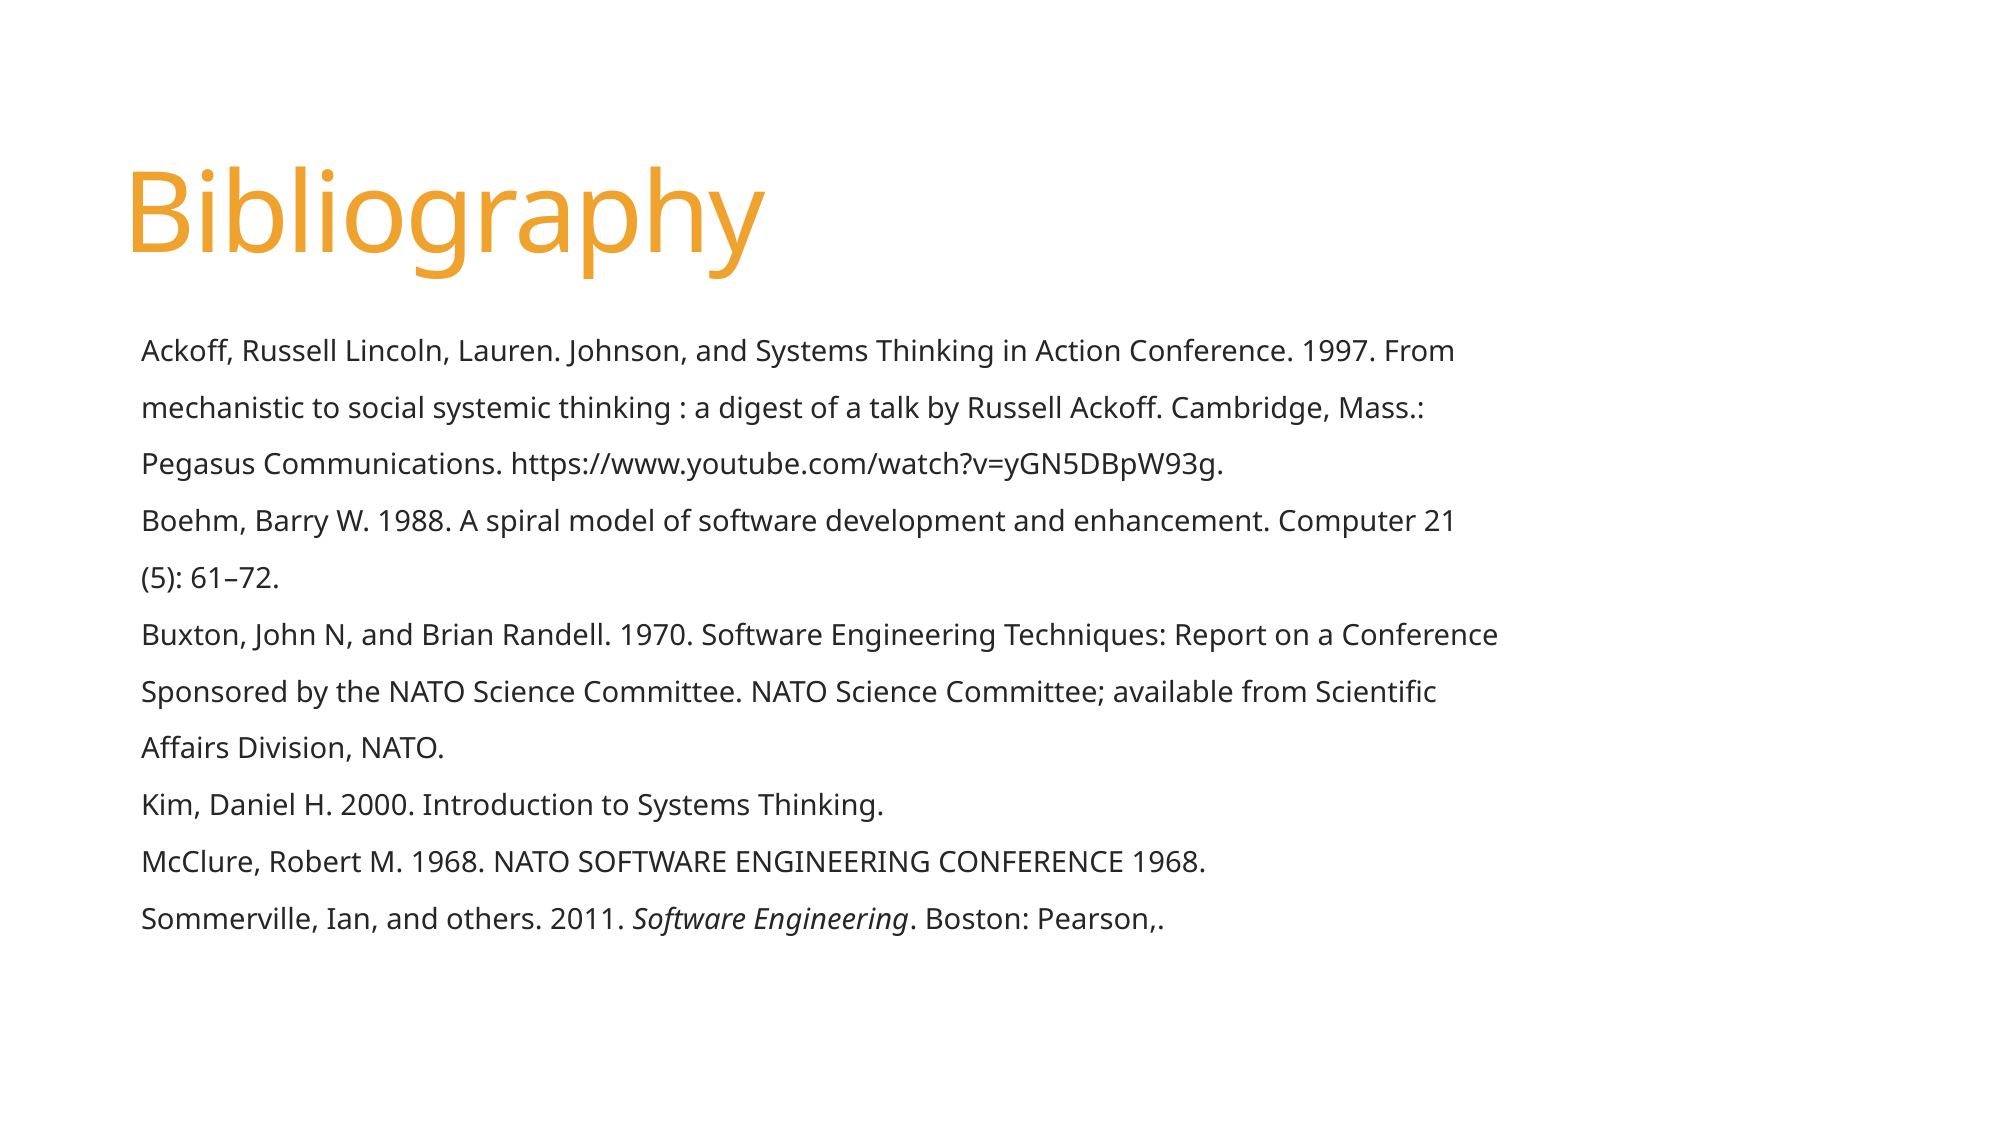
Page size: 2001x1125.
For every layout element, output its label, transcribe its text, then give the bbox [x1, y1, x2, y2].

title Bibliography [107, 81, 1875, 354]
list Ackoff, Russell Lincoln, Lauren. Johnson, and Systems Thinking in Action Conference. 1997. From mechanistic to social systemic thinking : a digest of a talk by Russell Ackoff. Cambridge, Mass.: Pegasus Communications. https://www.youtube.com/watch?v=yGN5DBpW93g. Boehm, Barry W. 1988. A spiral model of software development and enhancement. Computer 21 (5): 61–72. Buxton, John N, and Brian Randell. 1970. Software Engineering Techniques: Report on a Conference Sponsored by the NATO Science Committee. NATO Science Committee; available from Scientific Affairs Division, NATO. Kim, Daniel H. 2000. Introduction to Systems Thinking. McClure, Robert M. 1968. NATO SOFTWARE ENGINEERING CONFERENCE 1968. Sommerville, Ian, and others. 2011. Software Engineering. Boston: Pearson,. [111, 329, 1876, 948]
